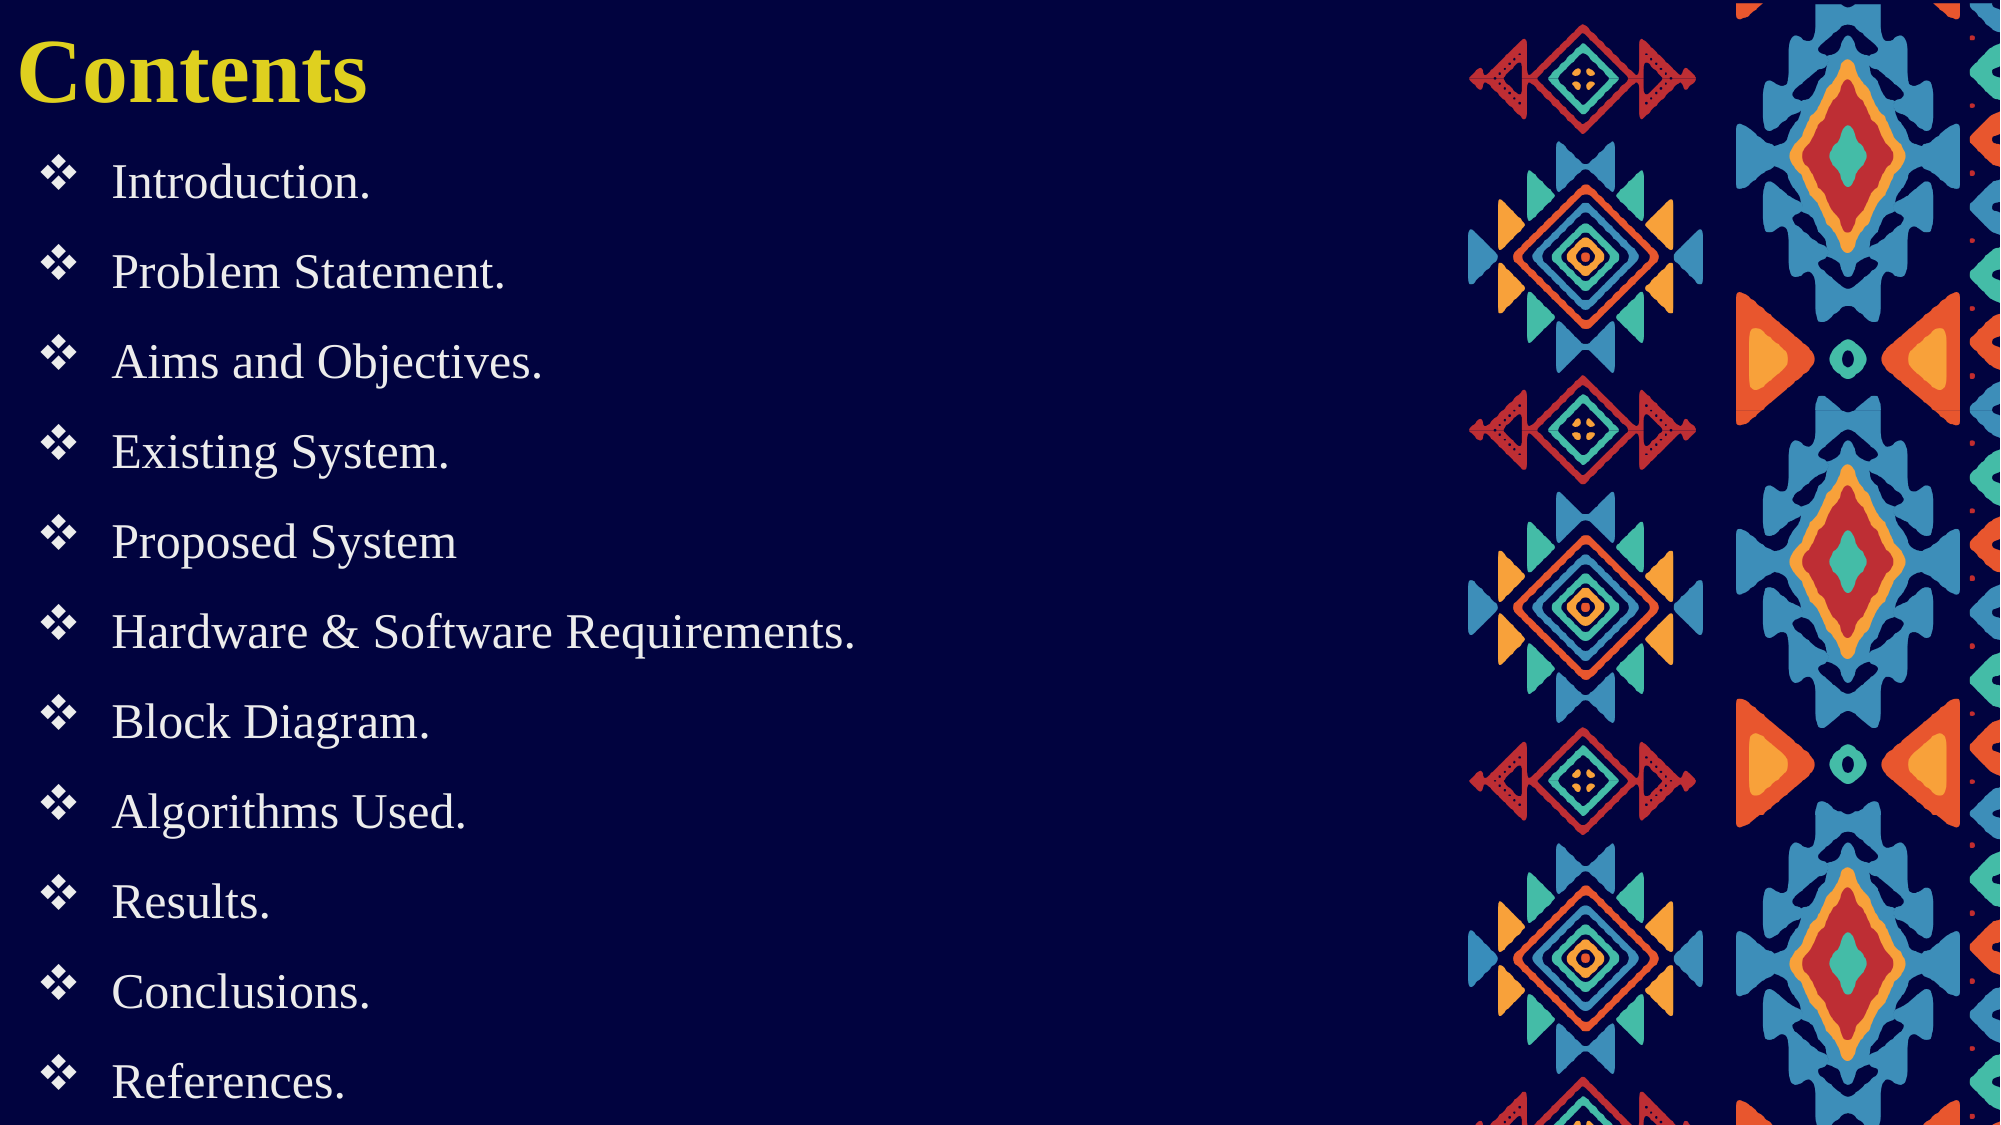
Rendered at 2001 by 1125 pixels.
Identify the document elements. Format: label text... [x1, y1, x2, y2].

text_box Introduction. Problem Statement. Aims and Objectives. Existing System. Proposed System Hardware & Software Requirements. Block Diagram. Algorithms Used. Results. Conclusions. References. [21, 110, 1160, 1125]
picture [1468, 3, 2000, 1125]
text_box Contents [1, 3, 384, 129]
